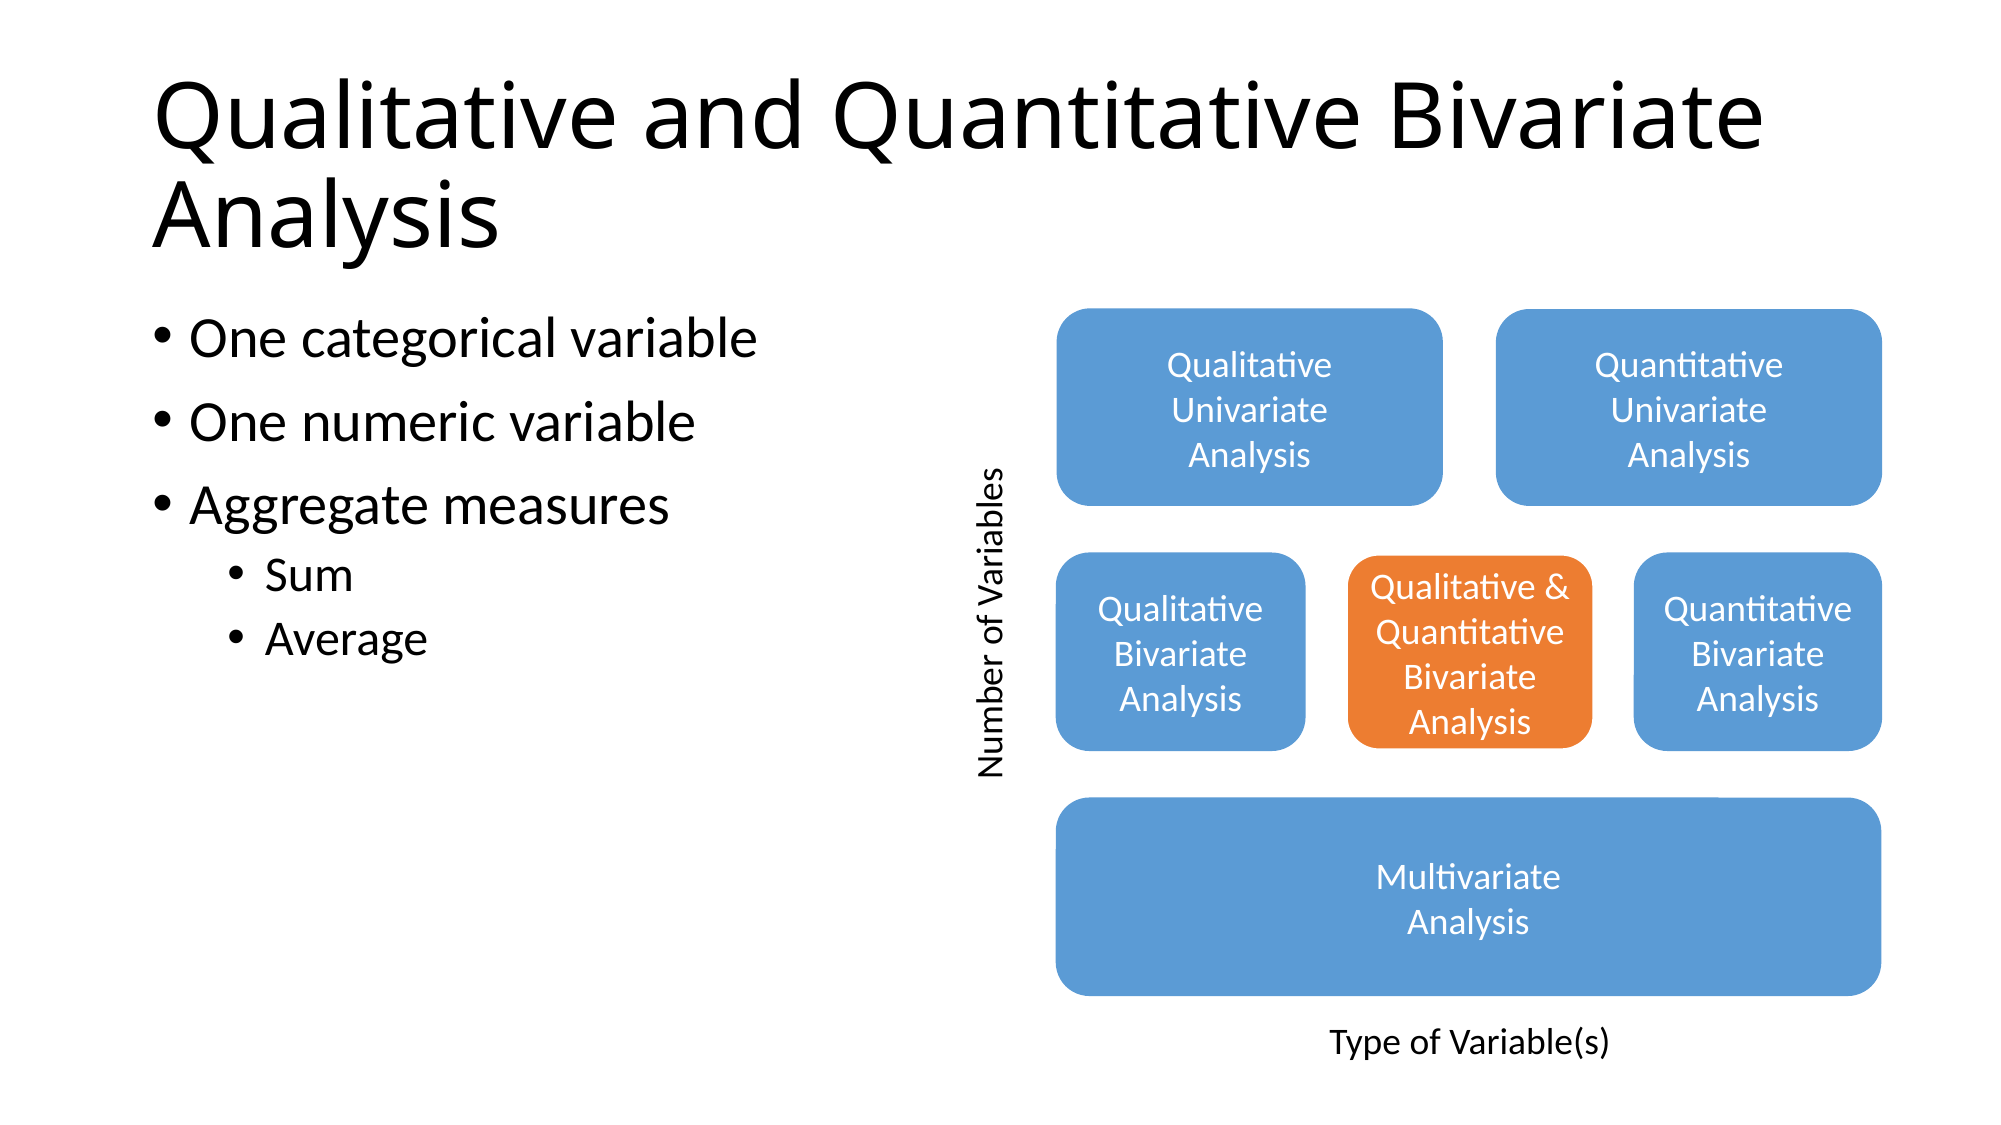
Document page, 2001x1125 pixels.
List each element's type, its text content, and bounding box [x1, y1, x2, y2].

text_box Quantitative Bivariate Analysis [1633, 552, 1883, 752]
title Qualitative and Quantitative Bivariate Analysis [137, 59, 1863, 278]
text_box Number of Variables [957, 452, 1018, 795]
text_box Qualitative Bivariate Analysis [1055, 552, 1306, 752]
text_box Type of Variable(s) [1314, 1009, 1626, 1069]
text_box Qualitative Univariate Analysis [1056, 308, 1443, 506]
text_box Qualitative & Quantitative Bivariate Analysis [1344, 552, 1596, 752]
text_box Multivariate Analysis [1055, 797, 1882, 997]
text_box Quantitative Univariate Analysis [1495, 309, 1883, 506]
list One categorical variable One numeric variable Aggregate measures Sum Average [137, 299, 988, 1014]
